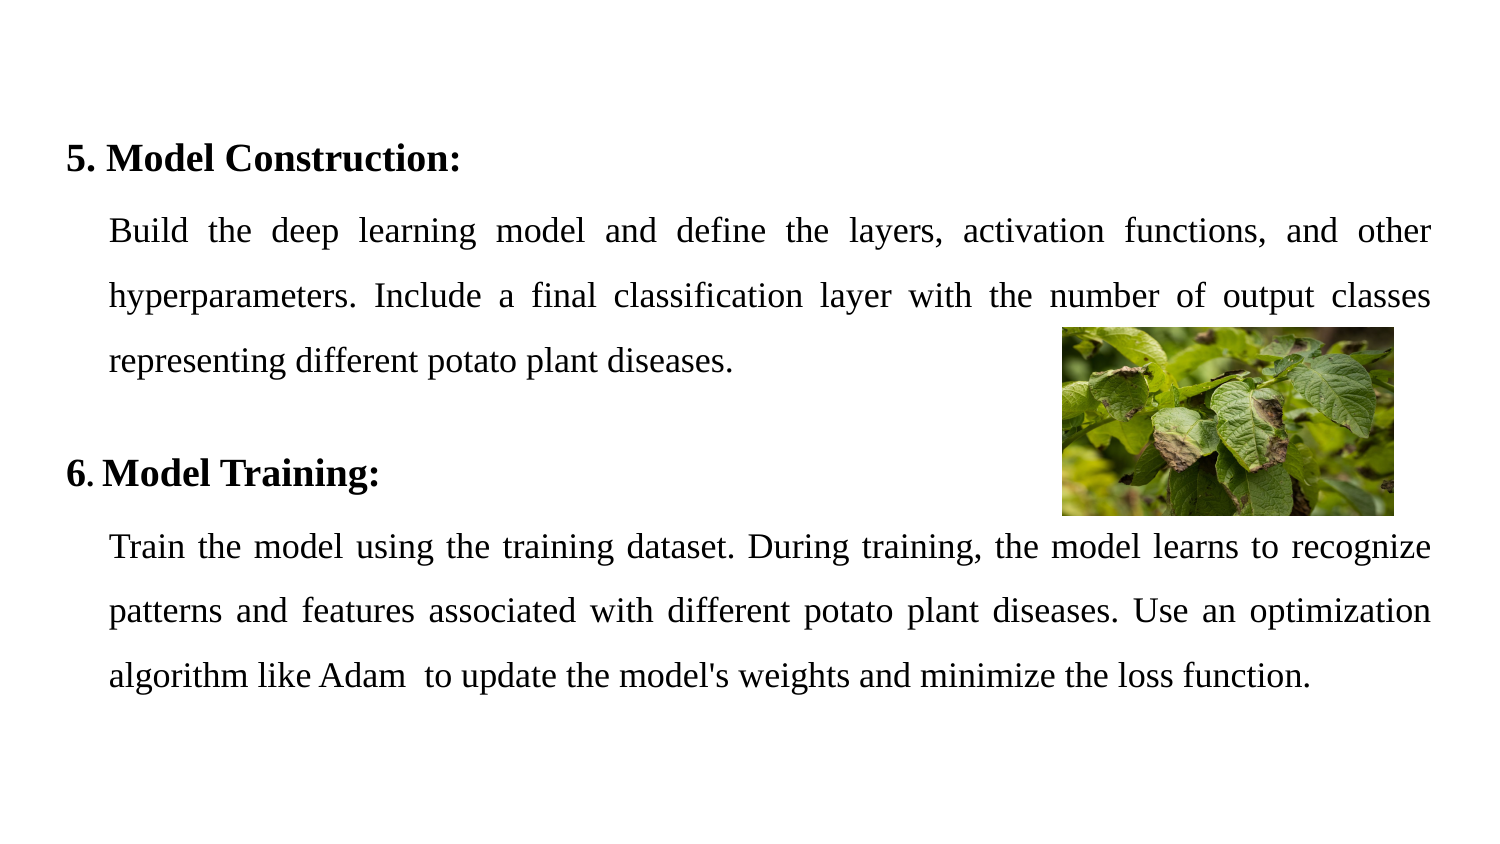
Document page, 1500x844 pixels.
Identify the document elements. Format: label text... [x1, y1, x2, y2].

picture [1062, 327, 1394, 517]
list 5. Model Construction: Build the deep learning model and define the layers, activation functions, and other hyperparameters. Include a final classification layer with the number of output classes representing different potato plant diseases. 6. Model Training: Train the model using the training dataset. During training, the model learns to recognize patterns and features associated with different potato plant diseases. Use an optimization algorithm like Adam to update the model's weights and minimize the loss function. [51, 92, 1449, 749]
